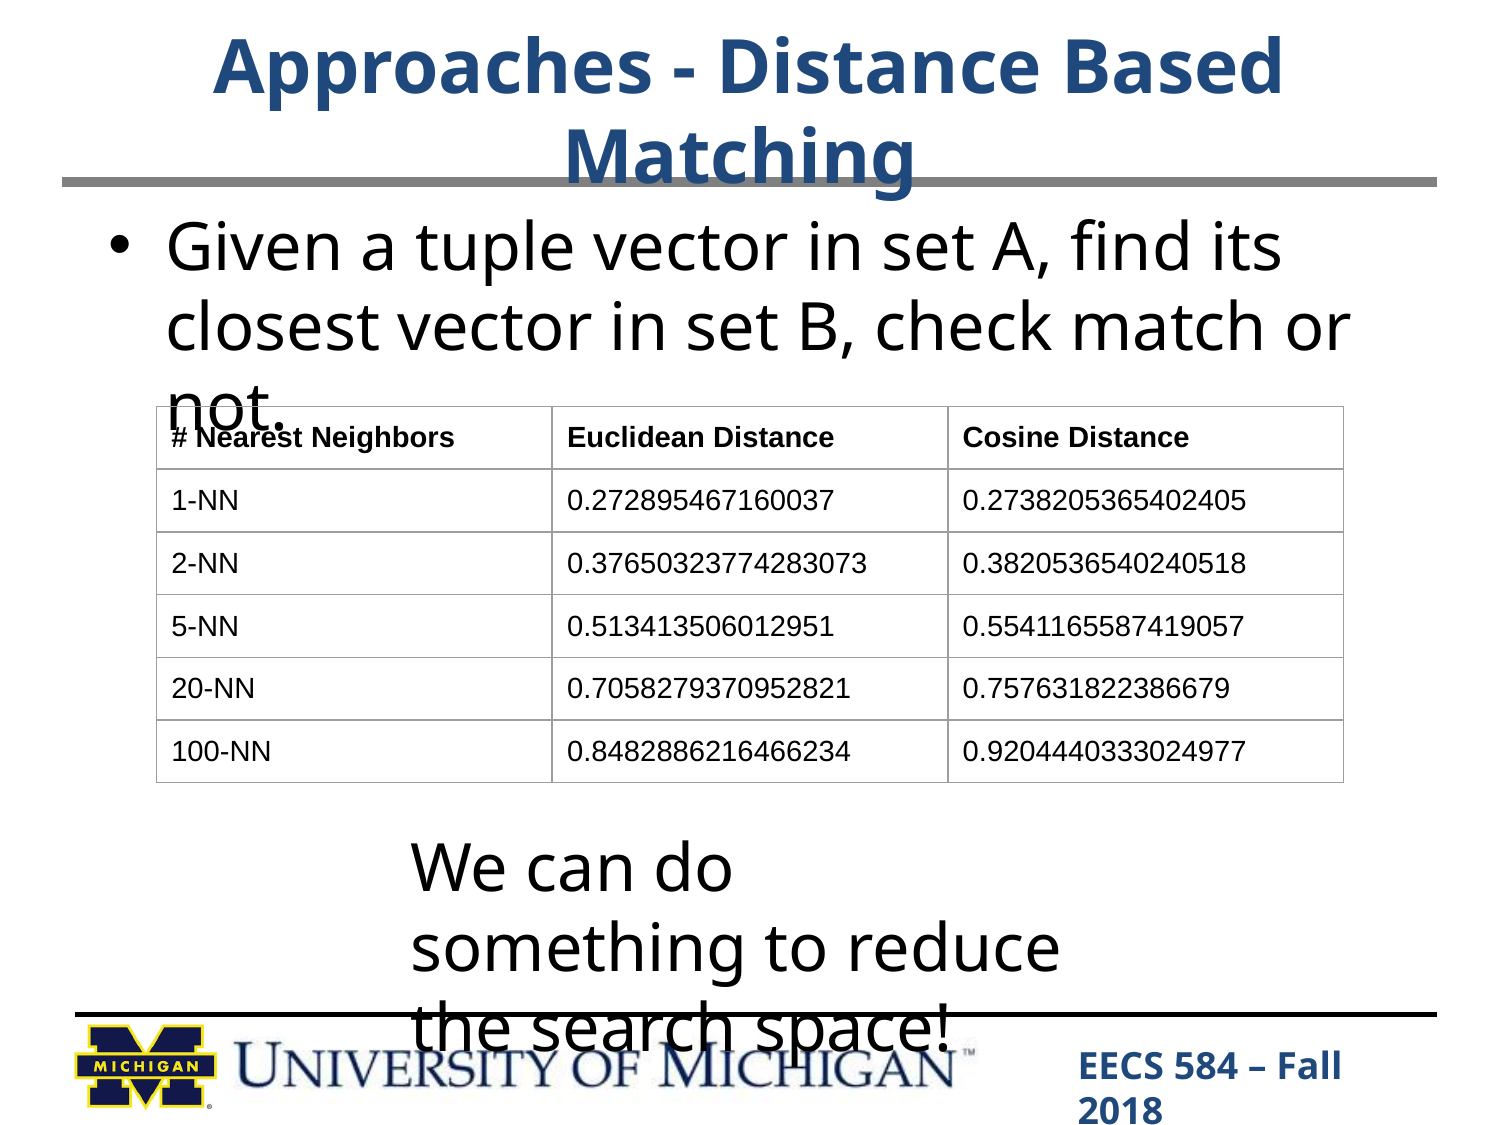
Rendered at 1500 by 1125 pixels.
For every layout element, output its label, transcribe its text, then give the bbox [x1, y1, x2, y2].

table_cell 100-NN [157, 721, 551, 782]
table_cell 0.513413506012951 [553, 595, 947, 657]
table_header Euclidean Distance [553, 407, 947, 468]
table_cell 0.3820536540240518 [949, 533, 1343, 594]
table_cell 0.2738205365402405 [949, 470, 1343, 531]
table_cell 20-NN [157, 658, 551, 719]
table_cell 0.757631822386679 [949, 658, 1343, 719]
picture [228, 1032, 988, 1110]
table_cell 0.8482886216466234 [553, 721, 947, 782]
picture [72, 1022, 219, 1114]
table_cell 2-NN [157, 533, 551, 594]
table_cell 0.5541165587419057 [949, 595, 1343, 657]
table_cell 0.272895467160037 [553, 470, 947, 531]
list We can do something to reduce the search space! [395, 817, 1105, 933]
table_header # Nearest Neighbors [157, 407, 551, 468]
title Approaches - Distance Based Matching [75, 45, 1425, 172]
table_cell 1-NN [157, 470, 551, 531]
table_cell 0.7058279370952821 [553, 658, 947, 719]
table_header Cosine Distance [949, 407, 1343, 468]
table_cell 0.9204440333024977 [949, 721, 1343, 782]
table_cell 0.37650323774283073 [553, 533, 947, 594]
table_cell 5-NN [157, 595, 551, 657]
list Given a tuple vector in set A, find its closest vector in set B, check match or not. [75, 196, 1425, 1003]
